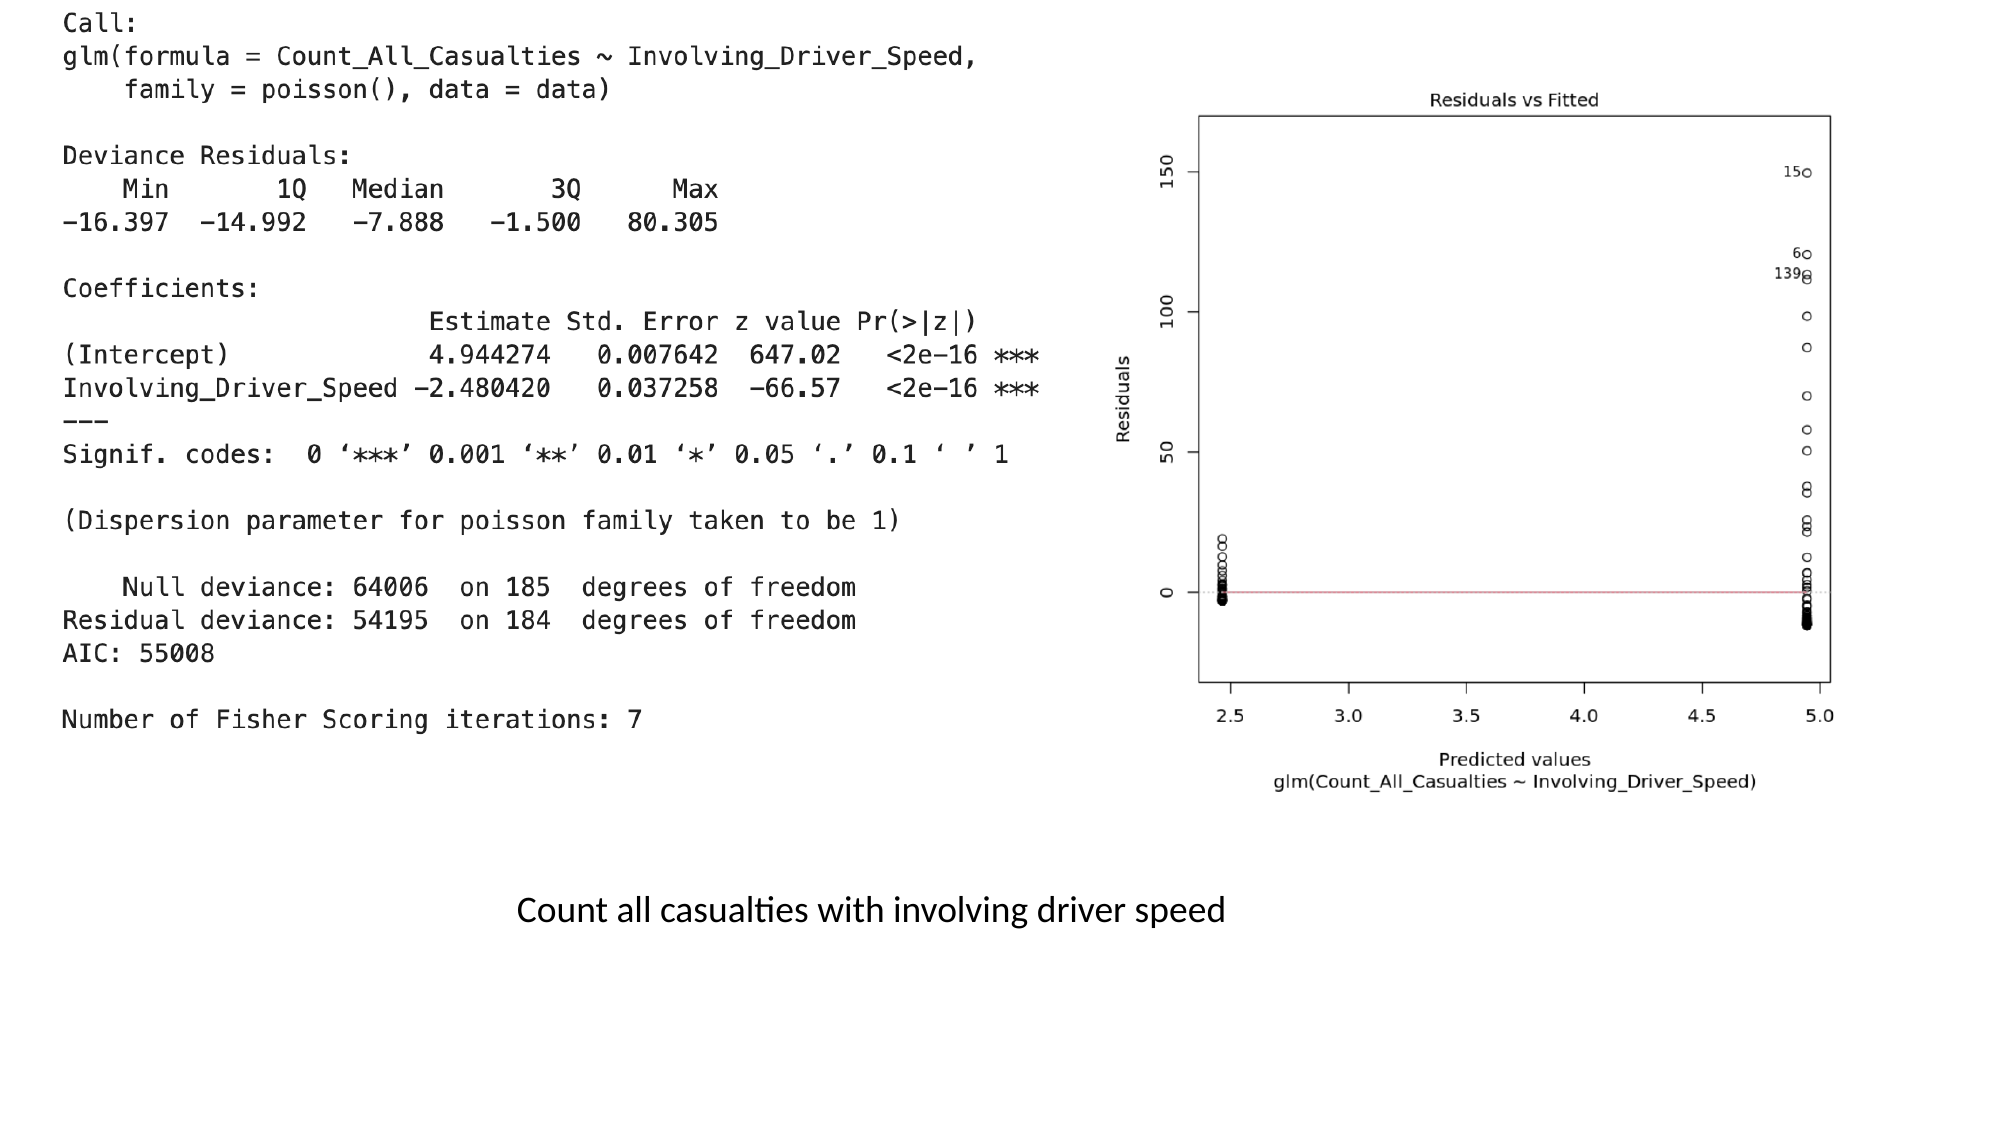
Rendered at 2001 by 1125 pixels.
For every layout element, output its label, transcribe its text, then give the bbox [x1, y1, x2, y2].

picture [0, 0, 1964, 806]
text_box Count all casualties with involving driver speed [502, 877, 1594, 938]
